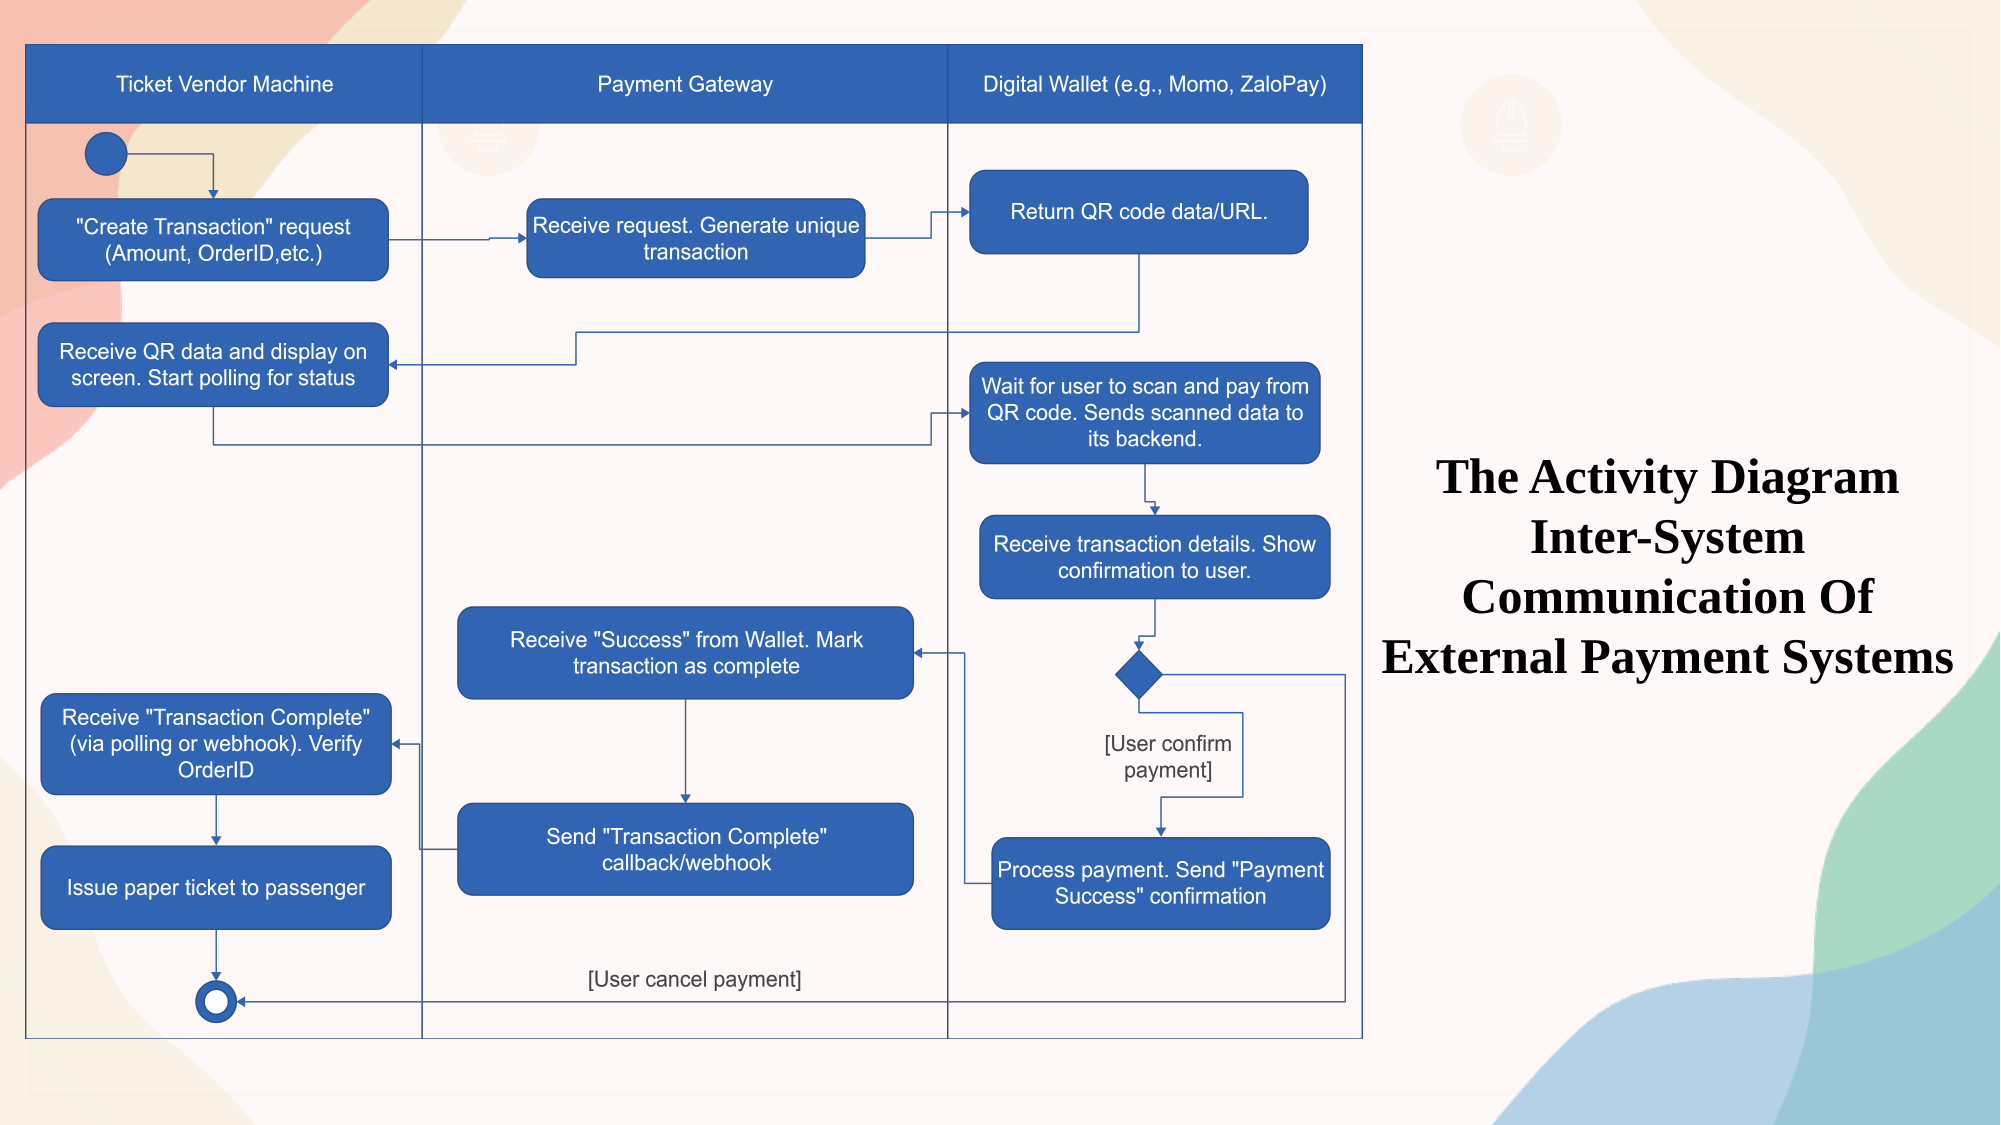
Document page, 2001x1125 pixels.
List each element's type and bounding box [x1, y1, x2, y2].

picture [0, 44, 1406, 1039]
text_box [0, 0, 2000, 1125]
